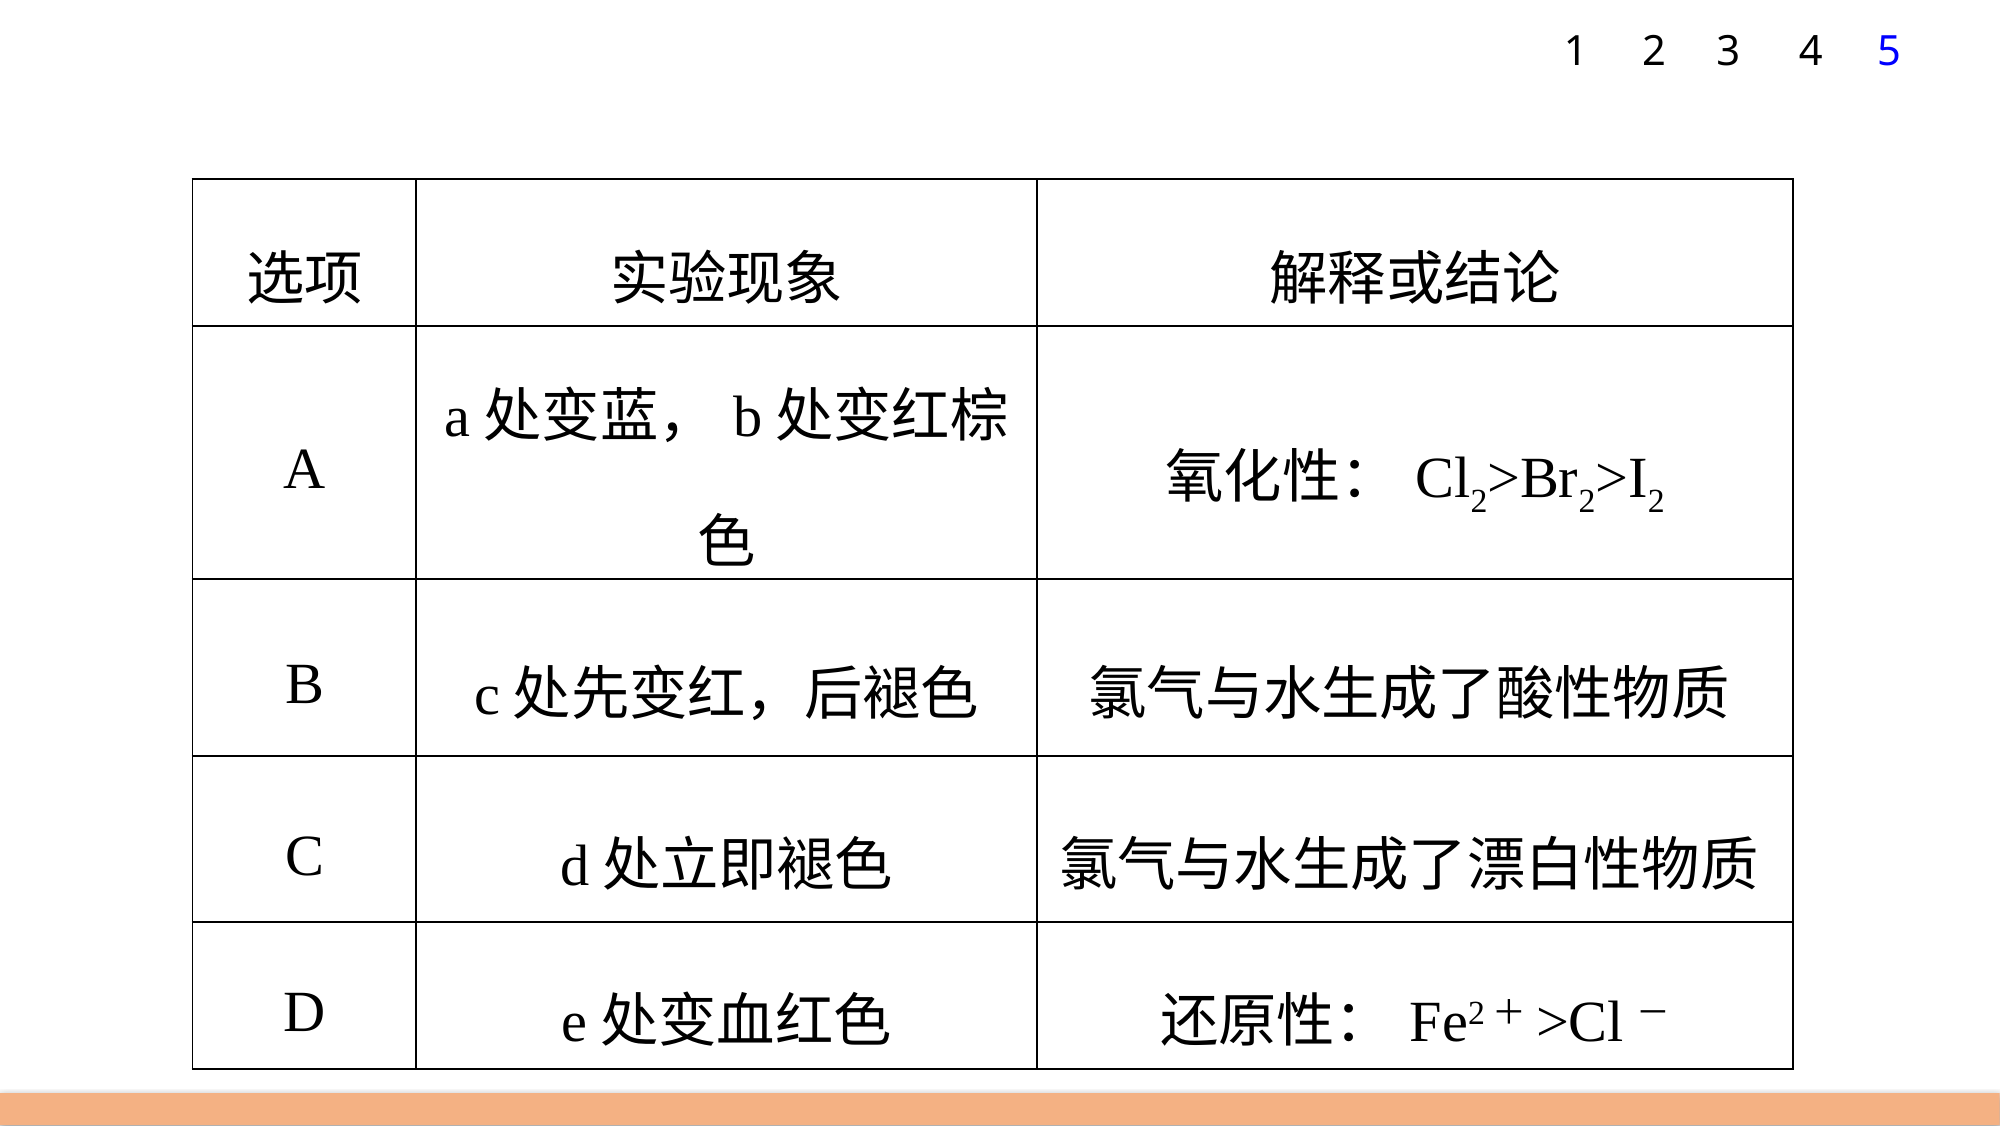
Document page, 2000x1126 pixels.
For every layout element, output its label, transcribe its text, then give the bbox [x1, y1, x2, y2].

text_box 3 [1703, 1, 1761, 97]
table_cell e处变血红色 [417, 923, 1036, 1068]
table_cell a处变蓝，b处变红棕色 [417, 327, 1036, 578]
text_box 4 [1777, 1, 1843, 97]
table_cell B [193, 580, 415, 755]
table_header 选项 [193, 180, 415, 325]
table_cell A [193, 327, 415, 578]
text_box [0, 1092, 2000, 1126]
table_header 解释或结论 [1038, 180, 1792, 325]
text_box 2 [1624, 1, 1686, 97]
table_cell d处立即褪色 [417, 757, 1036, 921]
table_cell D [193, 923, 415, 1068]
text_box 1 [1542, 1, 1608, 97]
table_cell c处先变红，后褪色 [417, 580, 1036, 755]
table_cell 氯气与水生成了酸性物质 [1038, 580, 1792, 755]
table_cell 还原性：Fe2＋>Cl－ [1038, 923, 1792, 1068]
table_cell 氯气与水生成了漂白性物质 [1038, 757, 1792, 921]
text_box 5 [1856, 1, 1922, 97]
table_cell 氧化性：Cl2>Br2>I2 [1038, 327, 1792, 578]
table_header 实验现象 [417, 180, 1036, 325]
table_cell C [193, 757, 415, 921]
